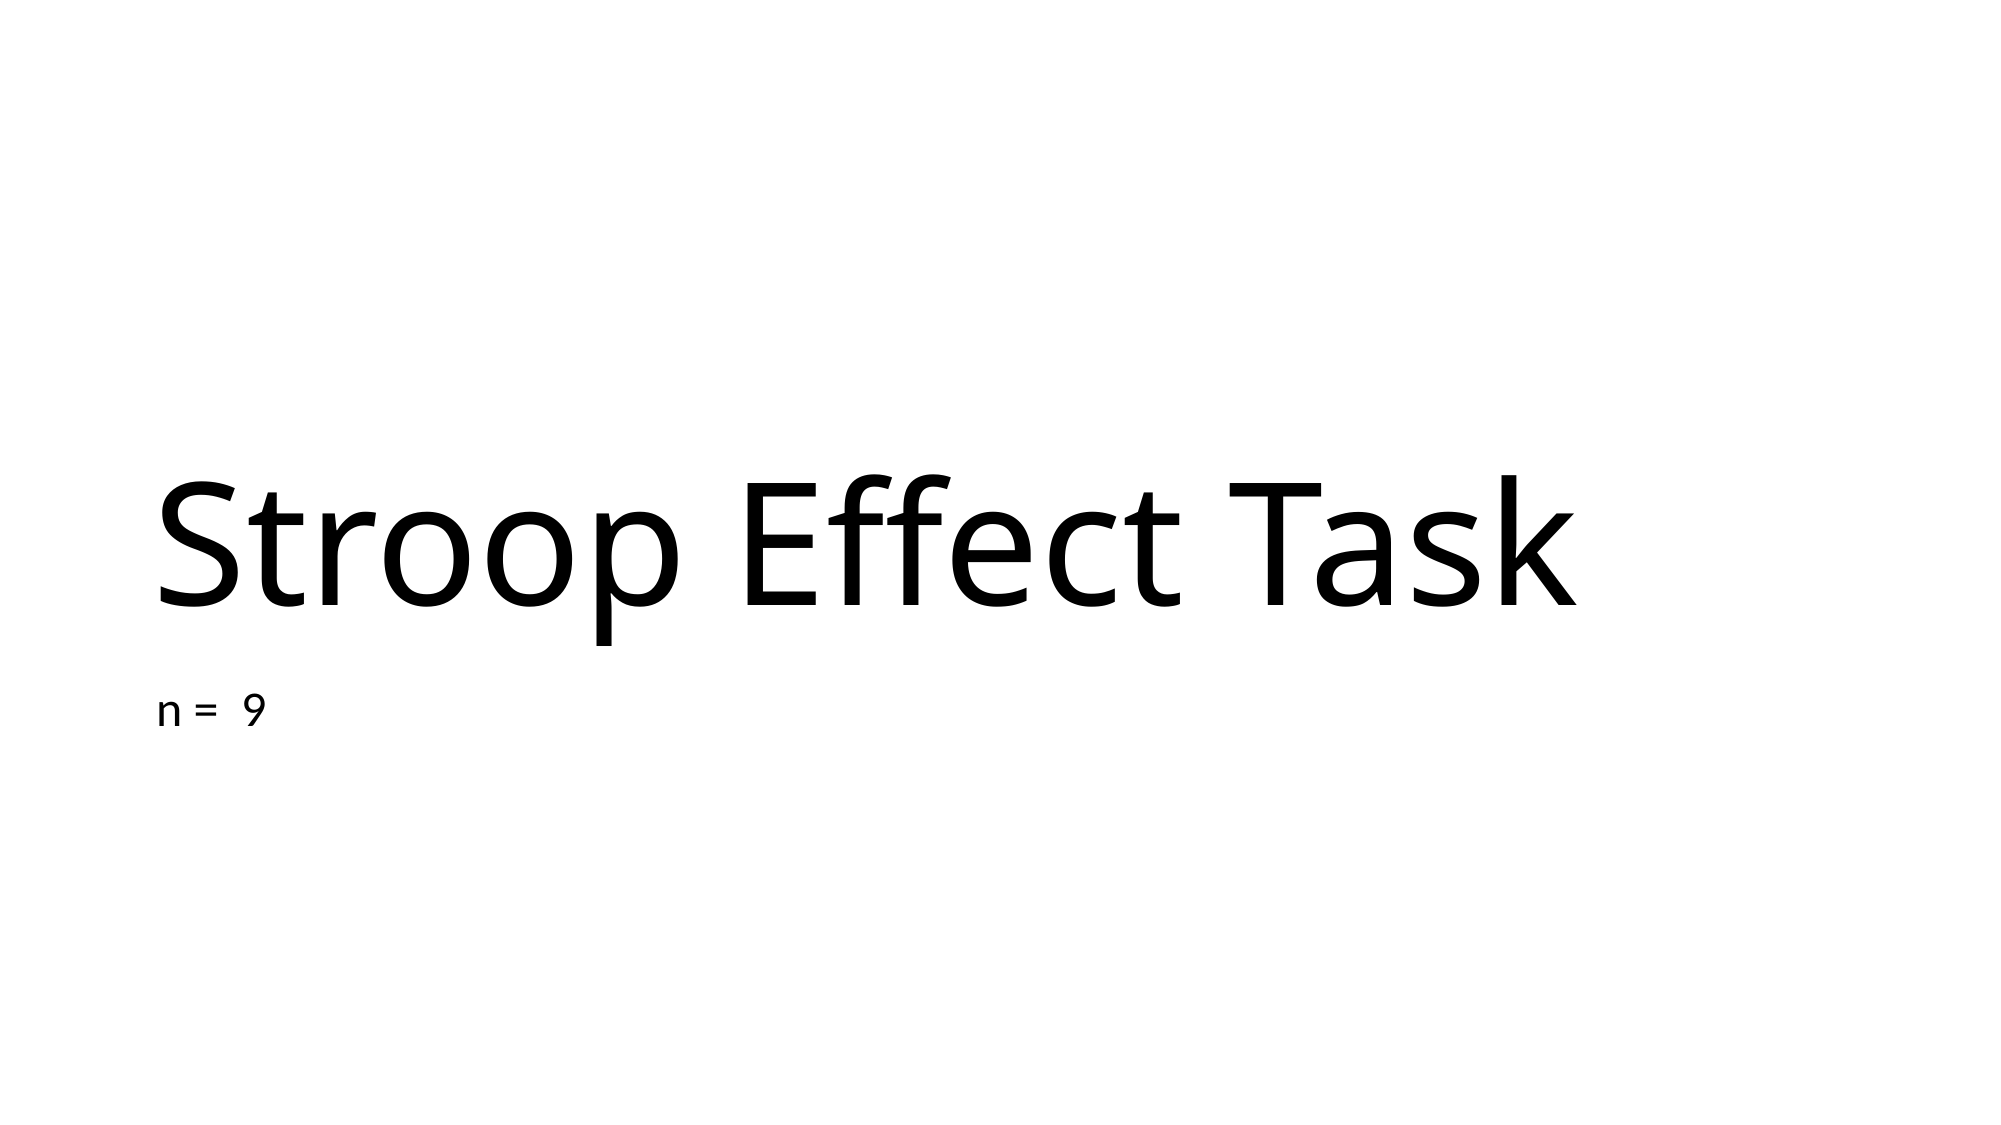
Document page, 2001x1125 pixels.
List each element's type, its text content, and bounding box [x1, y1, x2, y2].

list n = 9 [141, 675, 1761, 900]
title Stroop Effect Task [138, 98, 1758, 650]
